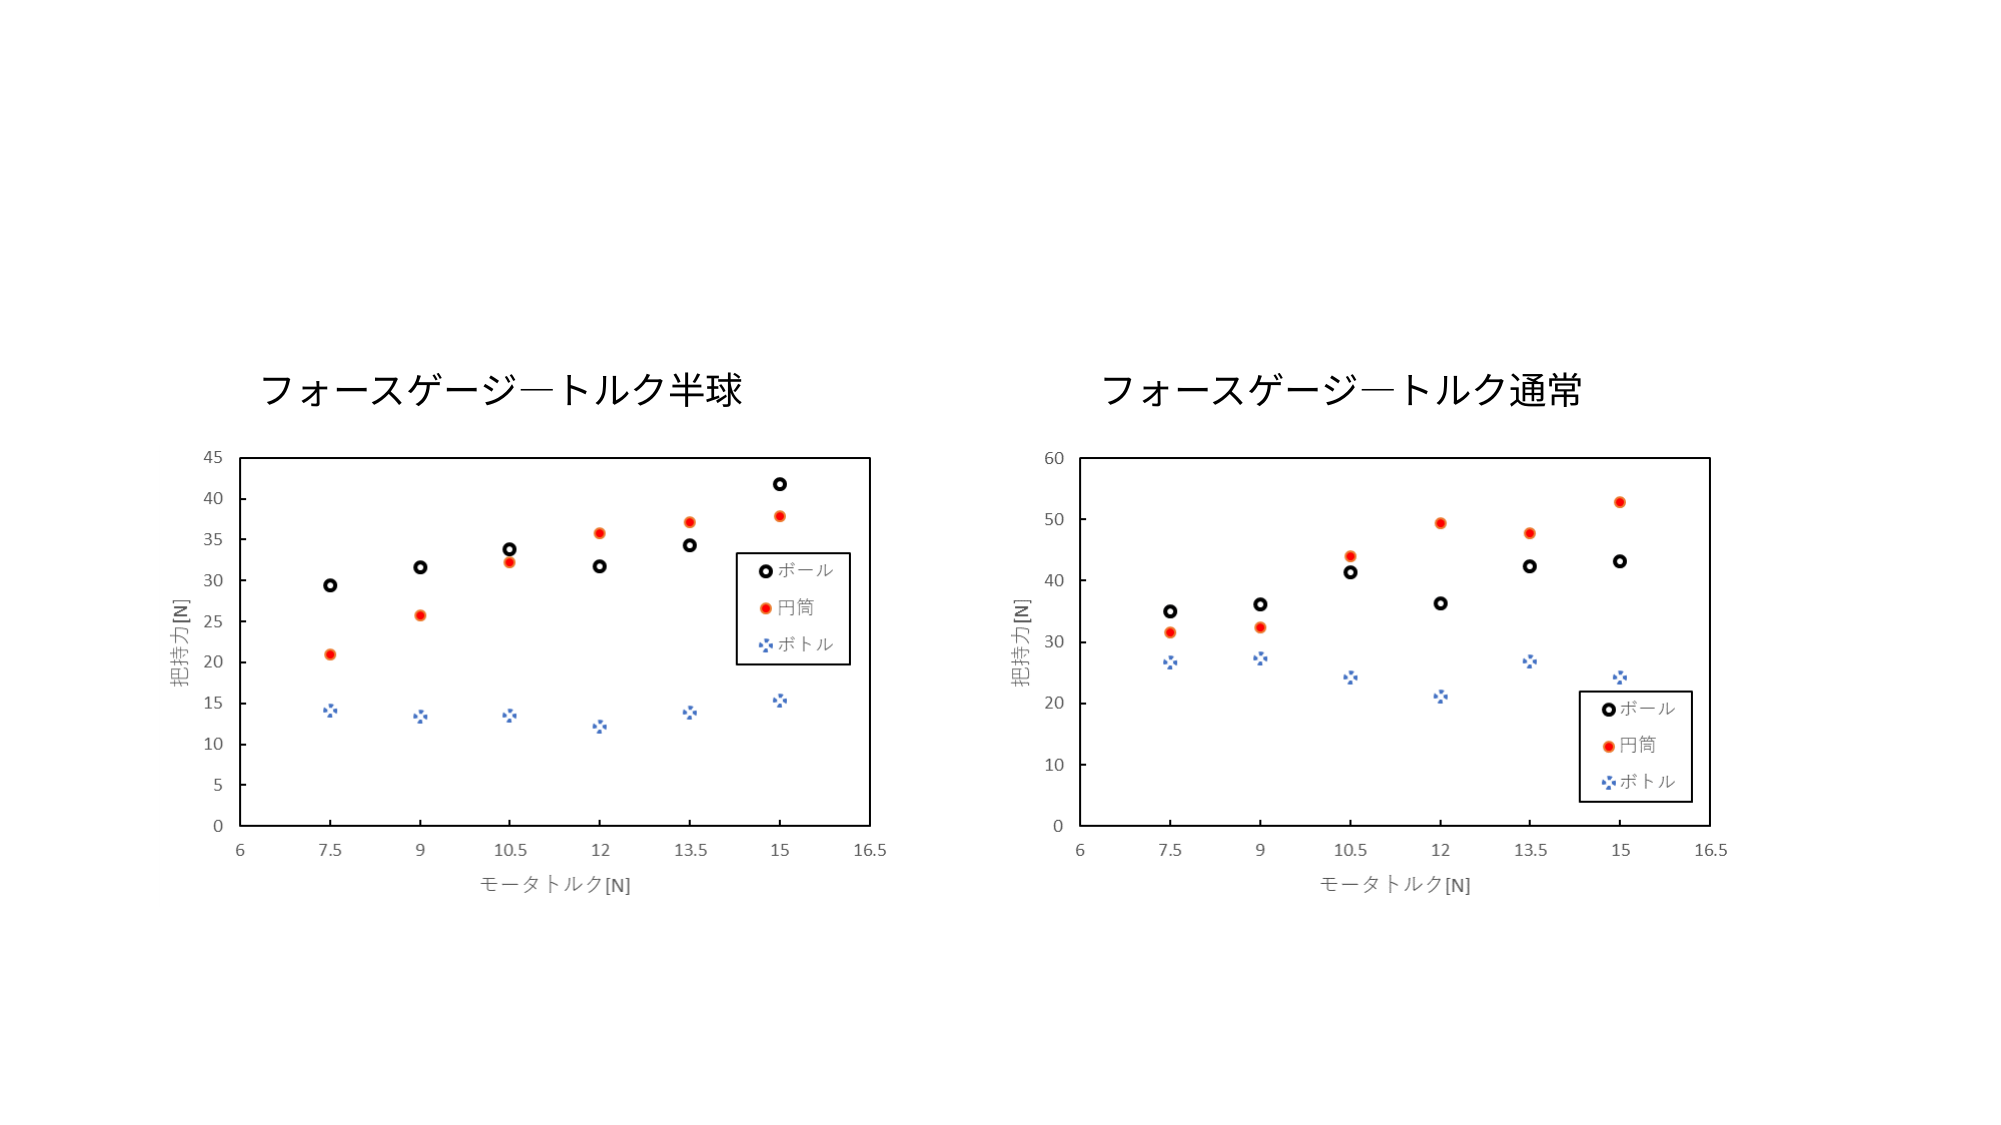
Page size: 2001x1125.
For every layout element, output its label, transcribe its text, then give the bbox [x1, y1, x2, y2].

picture [158, 445, 899, 907]
picture [999, 445, 1740, 907]
text_box フォースゲージ―トルク半球 [243, 359, 814, 420]
text_box フォースゲージ―トルク通常 [1084, 359, 1655, 420]
